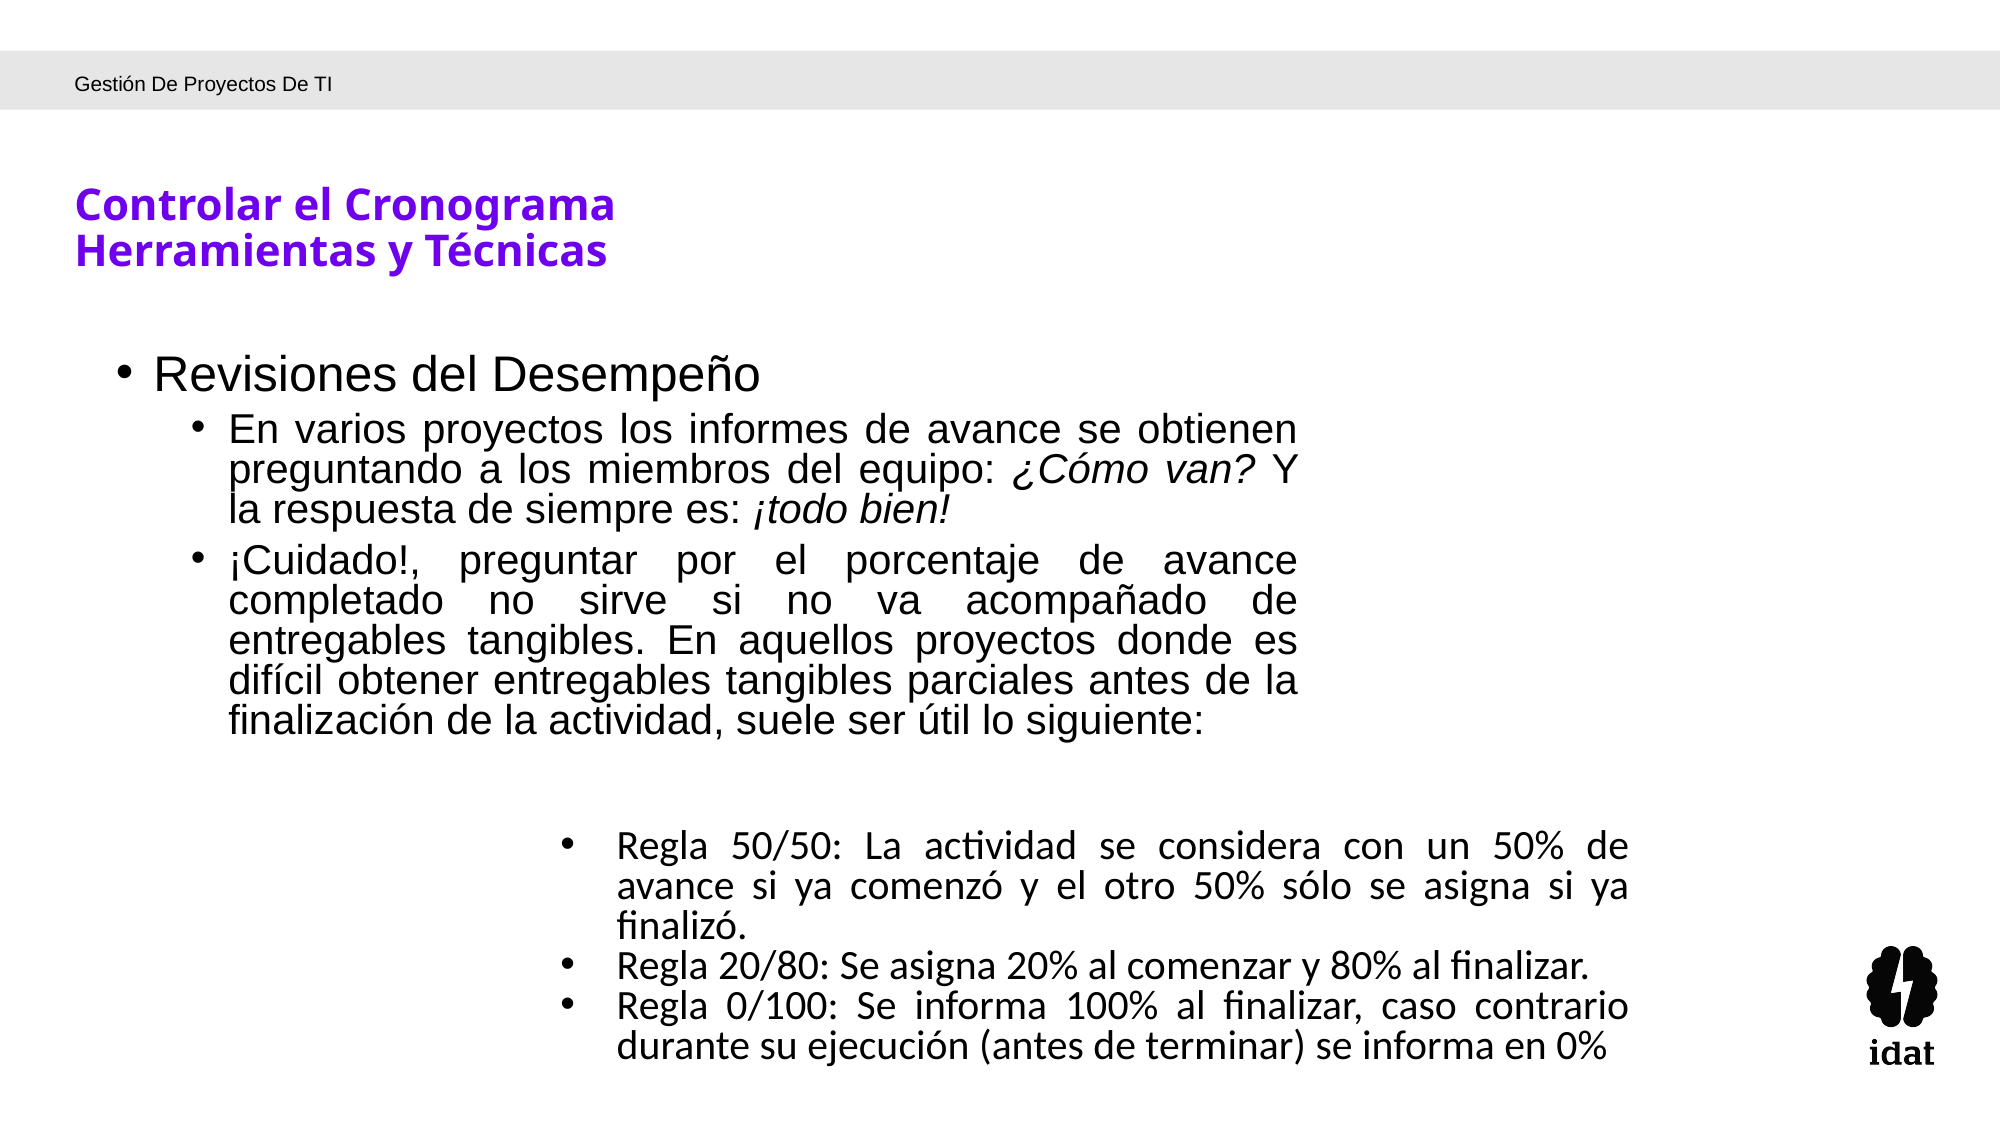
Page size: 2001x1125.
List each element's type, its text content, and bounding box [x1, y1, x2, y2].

text_box Revisiones del Desempeño En varios proyectos los informes de avance se obtienen preguntando a los miembros del equipo: ¿Cómo van? Y la respuesta de siempre es: ¡todo bien! ¡Cuidado!, preguntar por el porcentaje de avance completado no sirve si no va acompañado de entregables tangibles. En aquellos proyectos donde es difícil obtener entregables tangibles parciales antes de la finalización de la actividad, suele ser útil lo siguiente: [25, 345, 1314, 870]
picture [1866, 946, 1938, 1065]
list Gestión De Proyectos De TI [74, 58, 690, 106]
list Controlar el Cronograma Herramientas y Técnicas [74, 194, 973, 274]
text_box Regla 50/50: La actividad se considera con un 50% de avance si ya comenzó y el otro 50% sólo se asigna si ya finalizó. Regla 20/80: Se asigna 20% al comenzar y 80% al finalizar. Regla 0/100: Se informa 100% al finalizar, caso contrario durante su ejecución (antes de terminar) se informa en 0% [545, 820, 1645, 1076]
